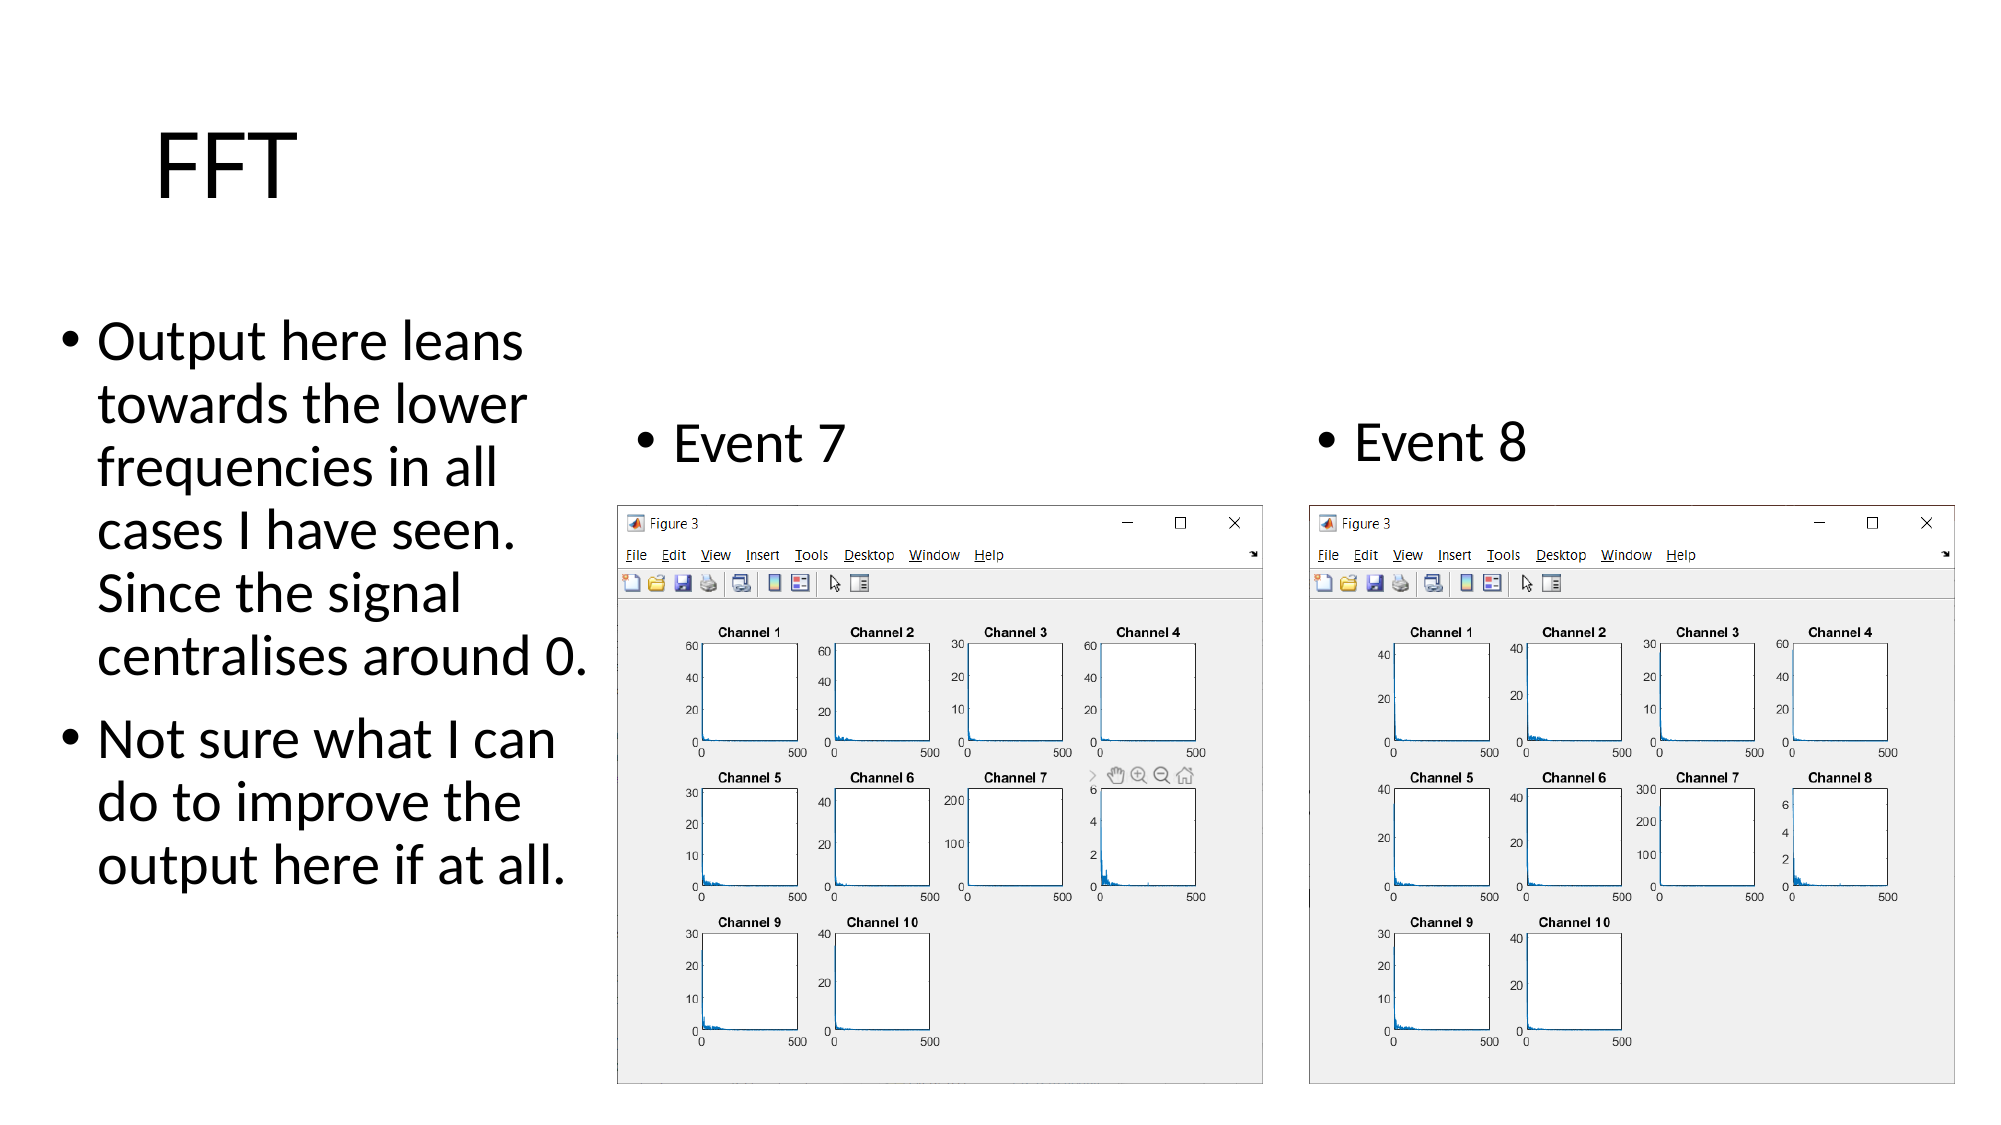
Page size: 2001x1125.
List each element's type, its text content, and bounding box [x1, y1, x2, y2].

list Event 7 [620, 404, 1227, 505]
text_box Event 8 [1301, 404, 1908, 506]
picture [617, 505, 1263, 1084]
text_box Output here leans towards the lower frequencies in all cases I have seen. Since the signal centralises around 0. Not sure what I can do to improve the output here if at all. [45, 303, 606, 1033]
title FFT [137, 59, 1863, 278]
picture [1309, 505, 1955, 1084]
